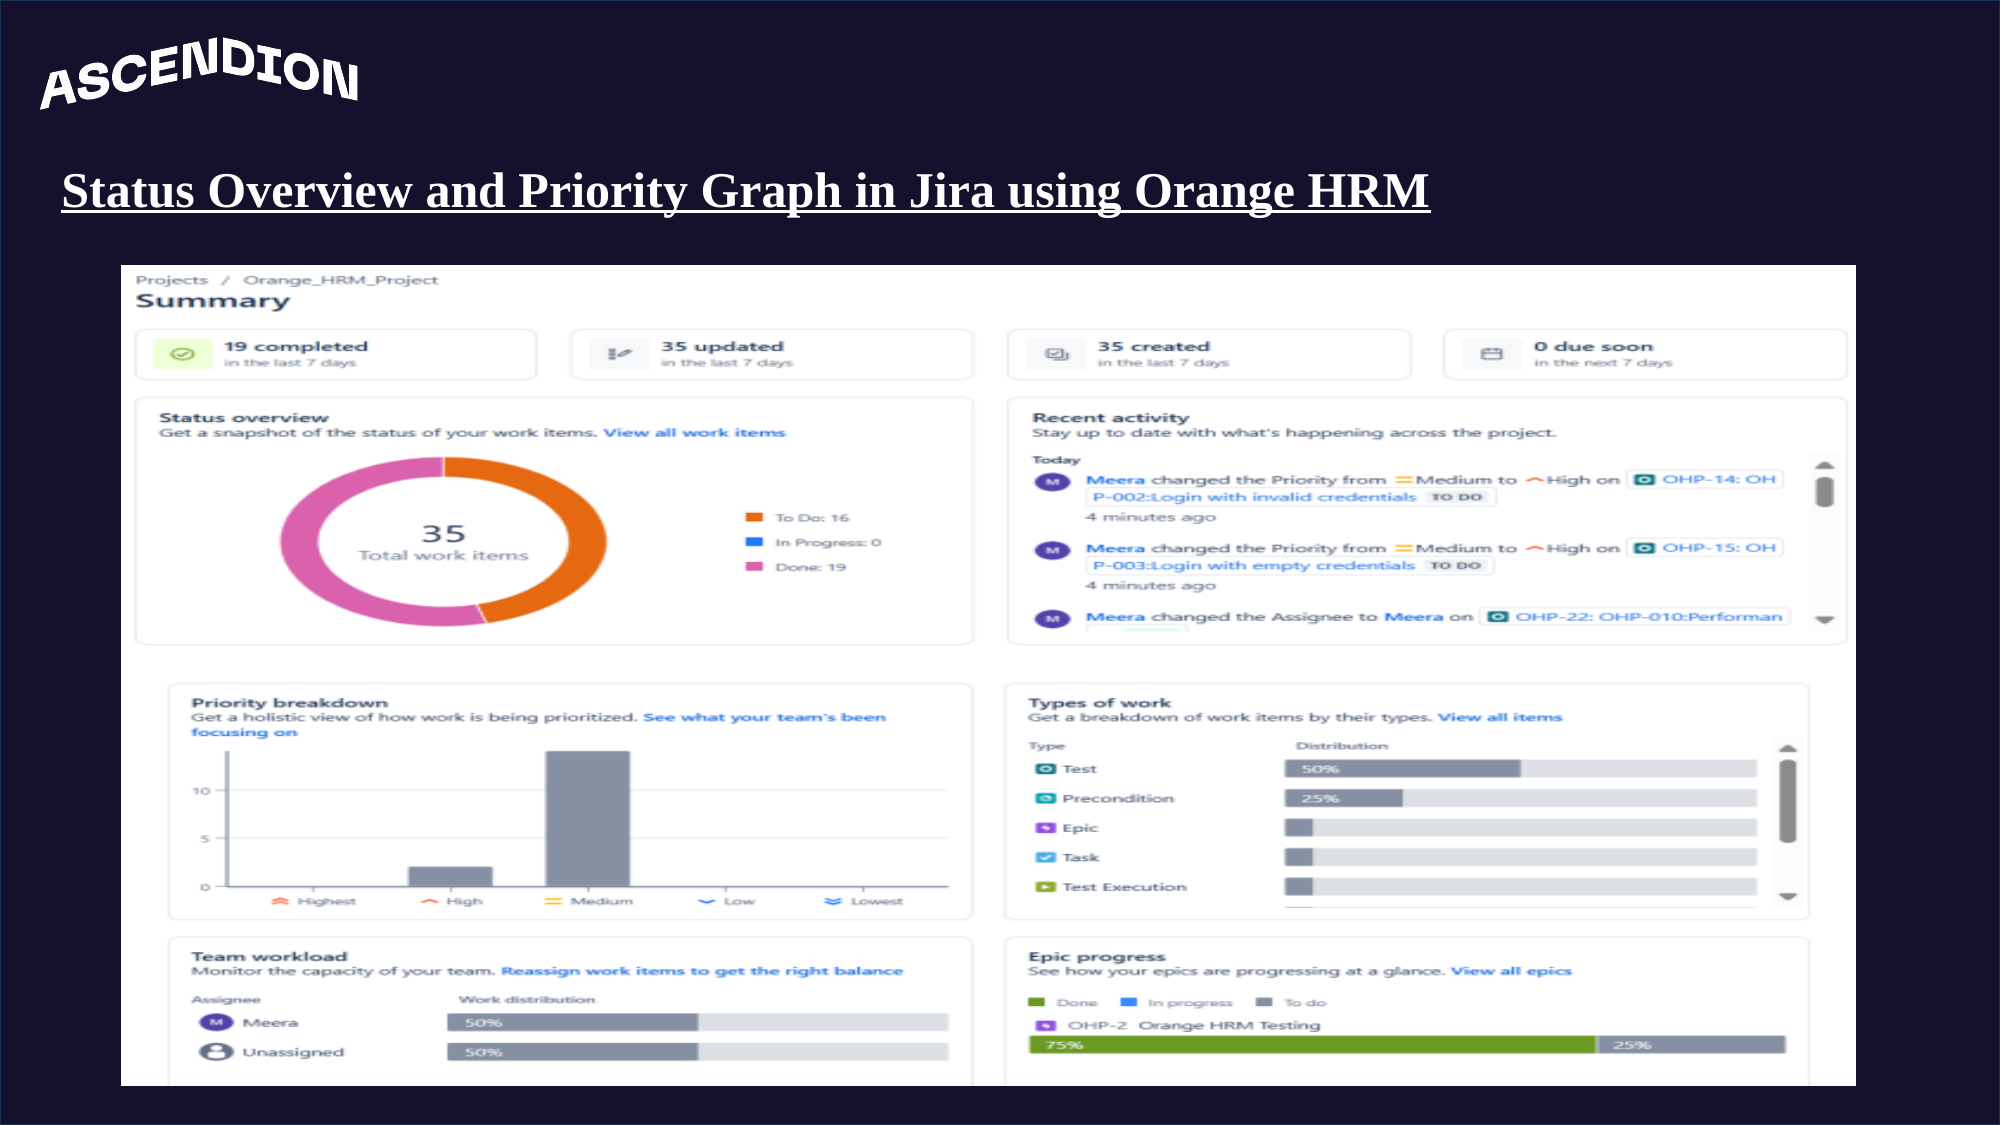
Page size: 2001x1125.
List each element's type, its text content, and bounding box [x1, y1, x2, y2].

picture [1, 0, 396, 148]
text_box [0, 0, 2000, 1125]
text_box Status Overview and Priority Graph in Jira using Orange HRM [25, 149, 1467, 225]
picture [121, 265, 1856, 1086]
